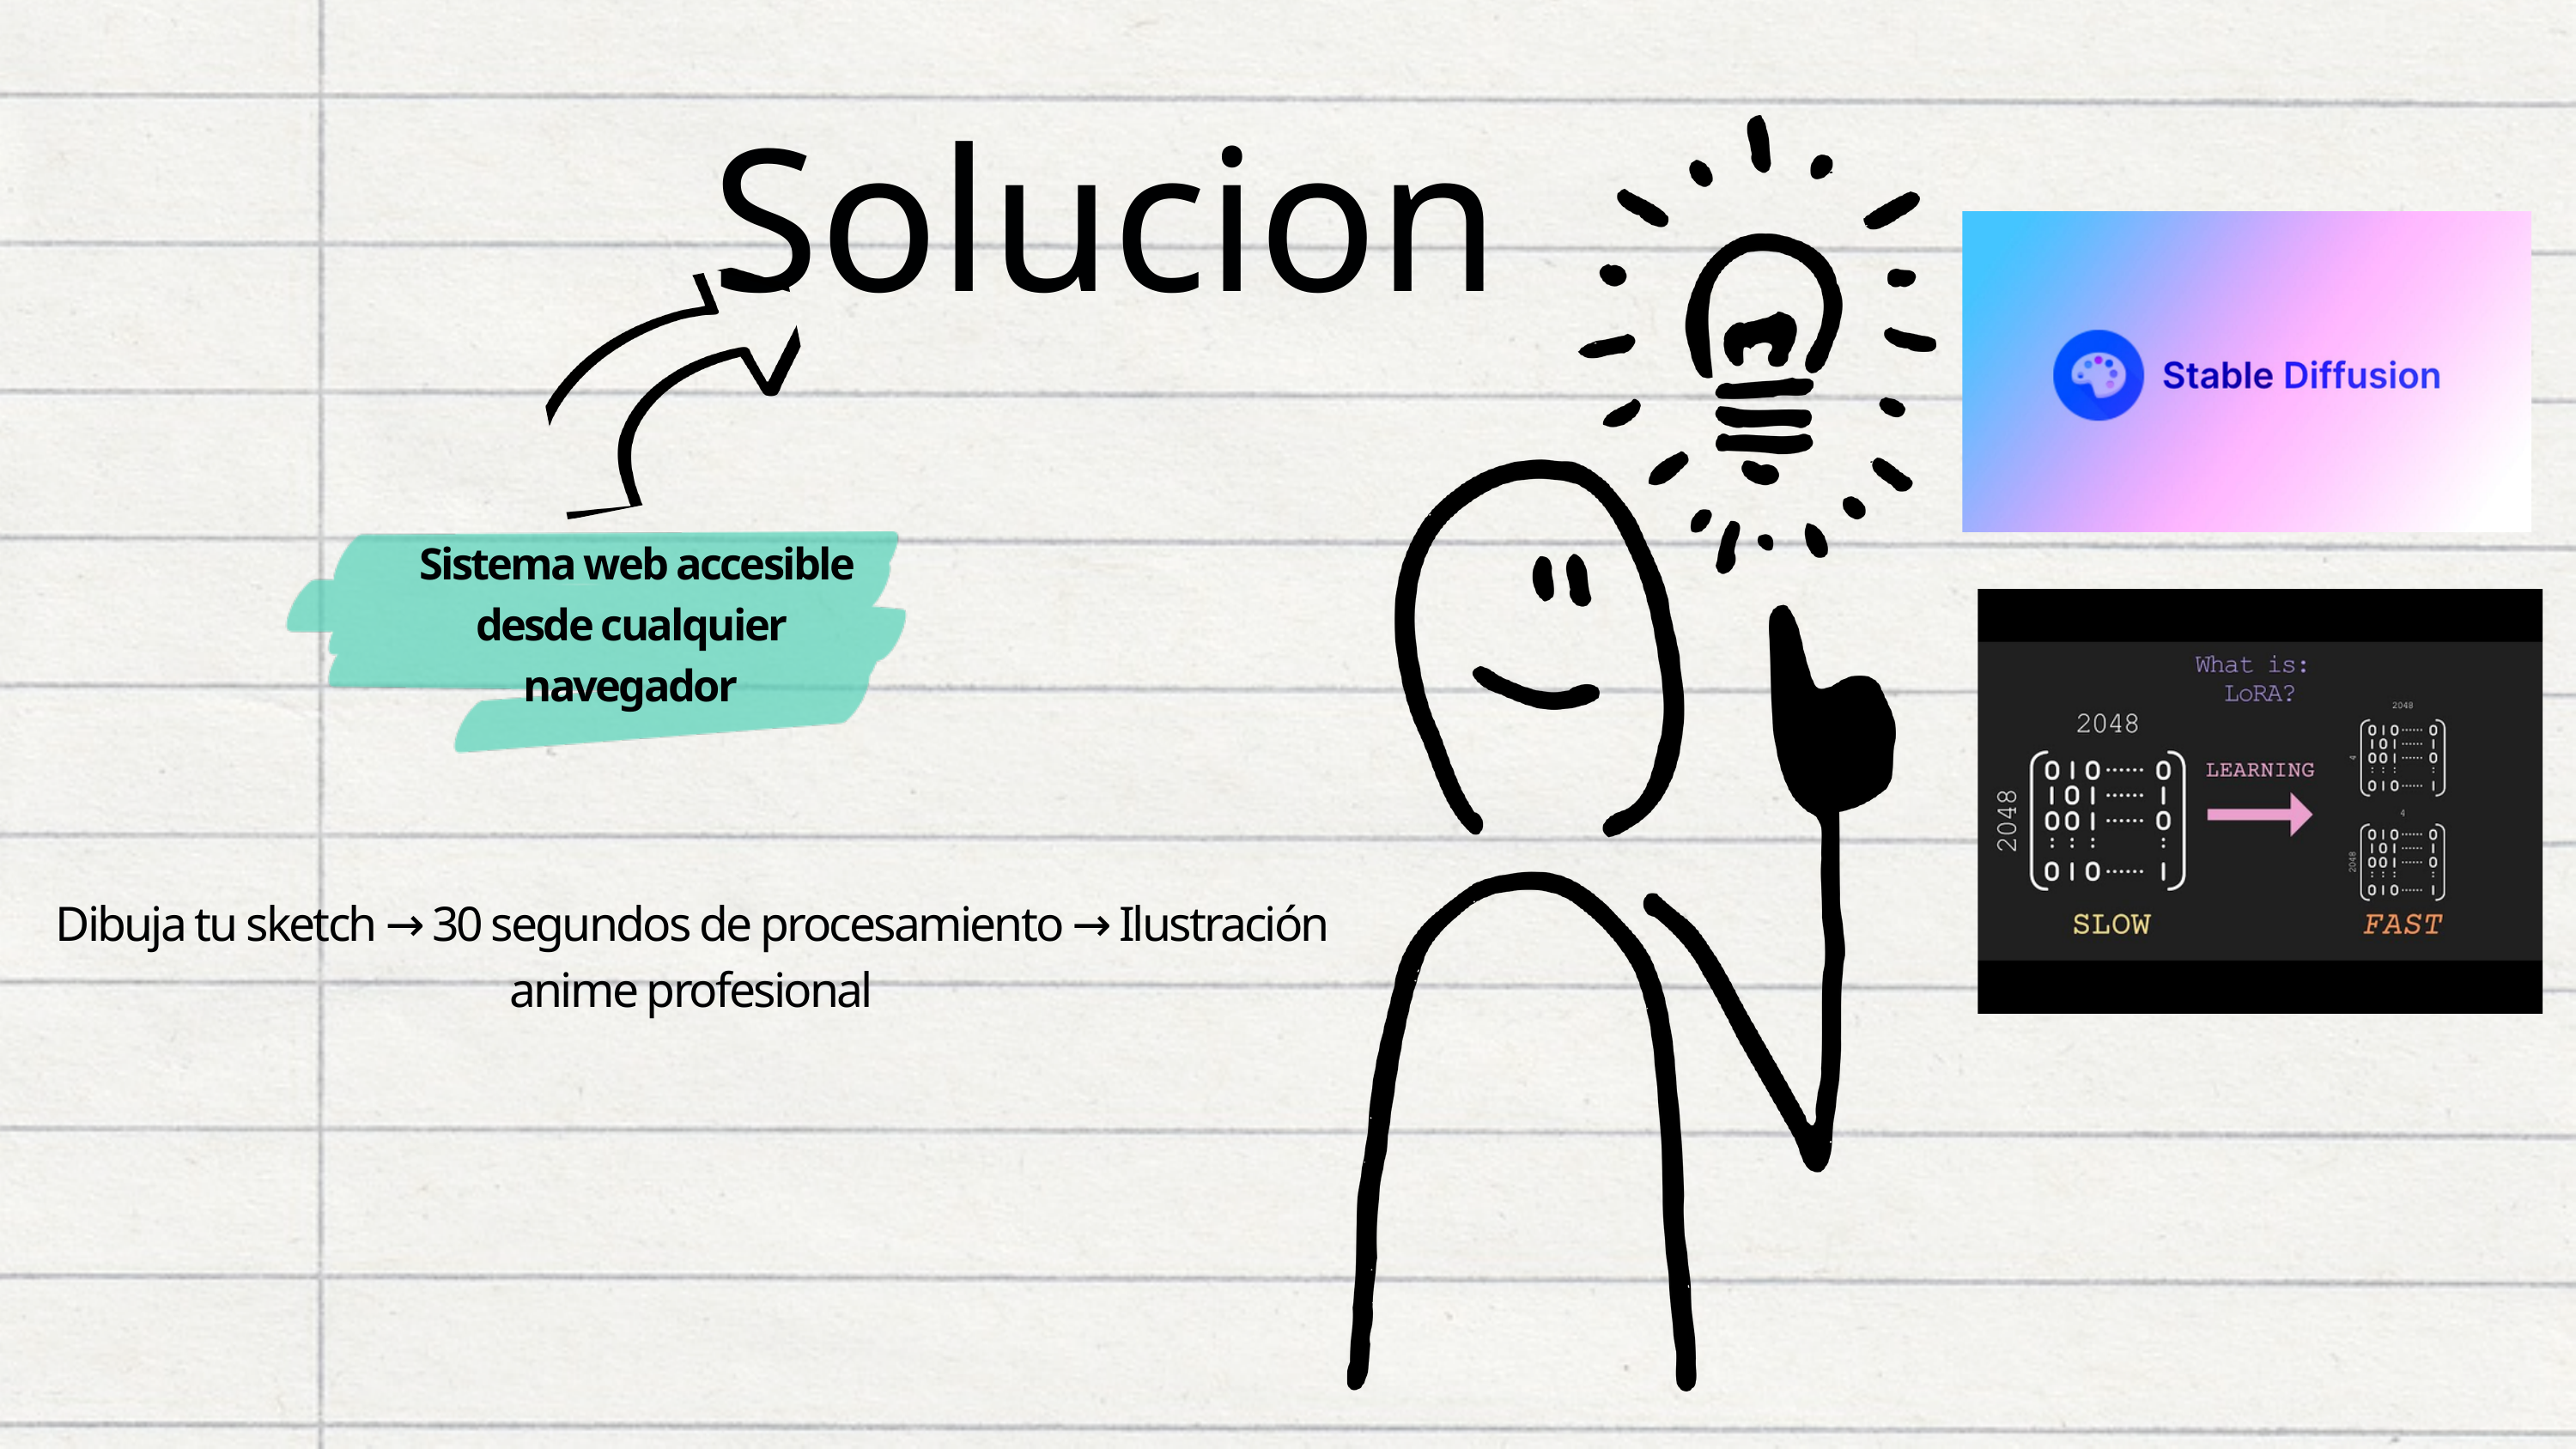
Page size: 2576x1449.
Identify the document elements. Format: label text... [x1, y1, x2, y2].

text_box Sistema web accesible desde cualquier navegador [377, 527, 884, 711]
text_box [1346, 115, 1936, 1391]
text_box Dibuja tu sketch → 30 segundos de procesamiento → Ilustración anime profesional [36, 884, 1347, 1017]
text_box [526, 257, 825, 520]
text_box [282, 531, 914, 754]
text_box [0, 0, 2576, 1449]
text_box [1962, 211, 2532, 532]
text_box Solucion [608, 168, 1346, 331]
text_box [1978, 589, 2543, 1014]
